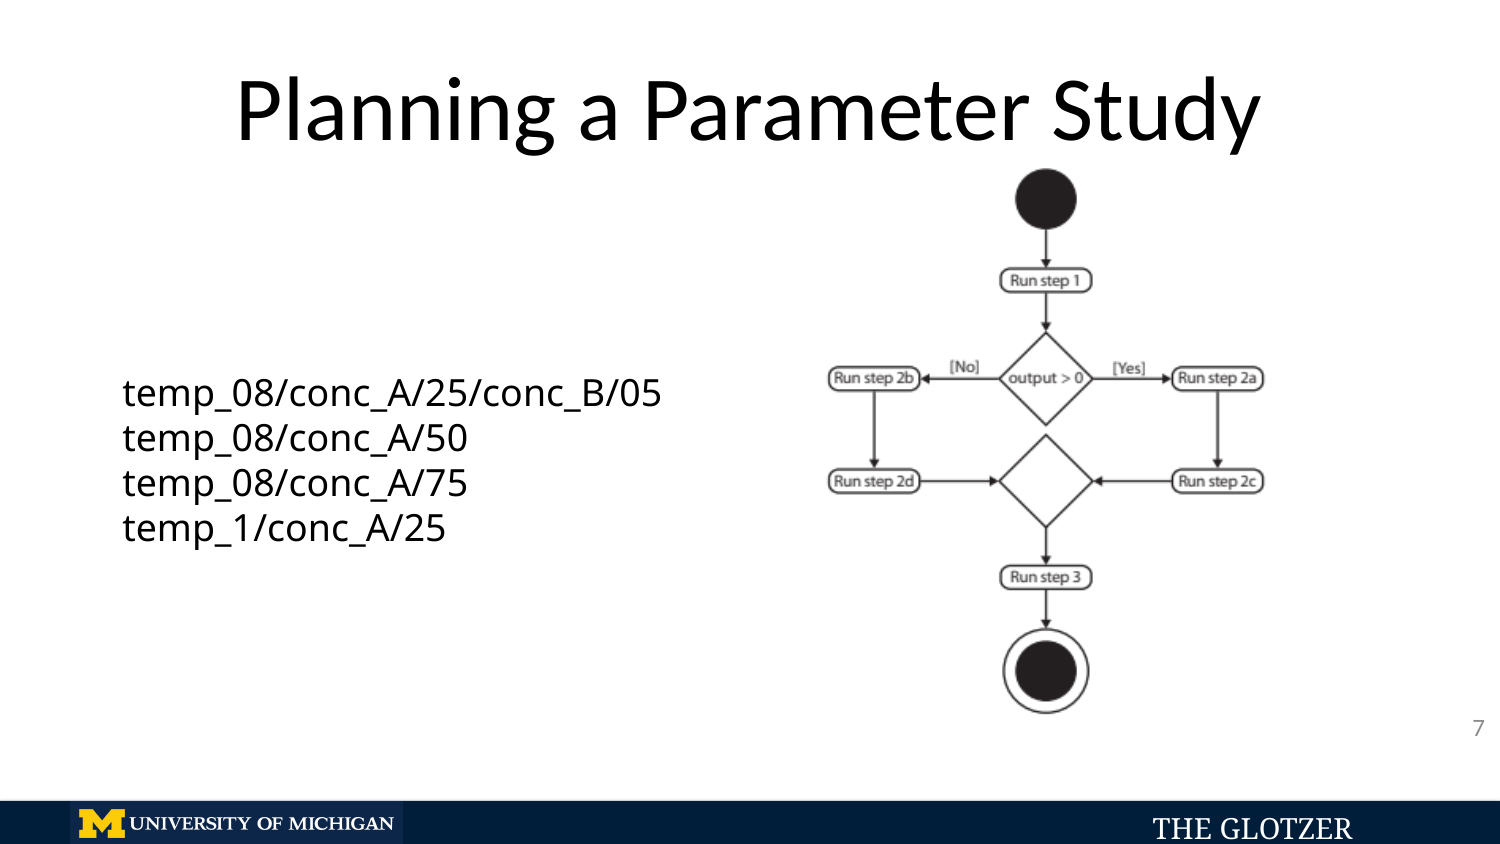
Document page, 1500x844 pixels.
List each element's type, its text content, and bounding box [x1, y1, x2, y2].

picture [770, 155, 1314, 732]
text_box temp_08/conc_A/25/conc_B/05 temp_08/conc_A/50 temp_08/conc_A/75 temp_1/conc_A/25 [107, 362, 765, 557]
picture [70, 801, 403, 844]
slide_number 7 [1149, 704, 1500, 750]
title Planning a Parameter Study [75, 33, 1425, 175]
